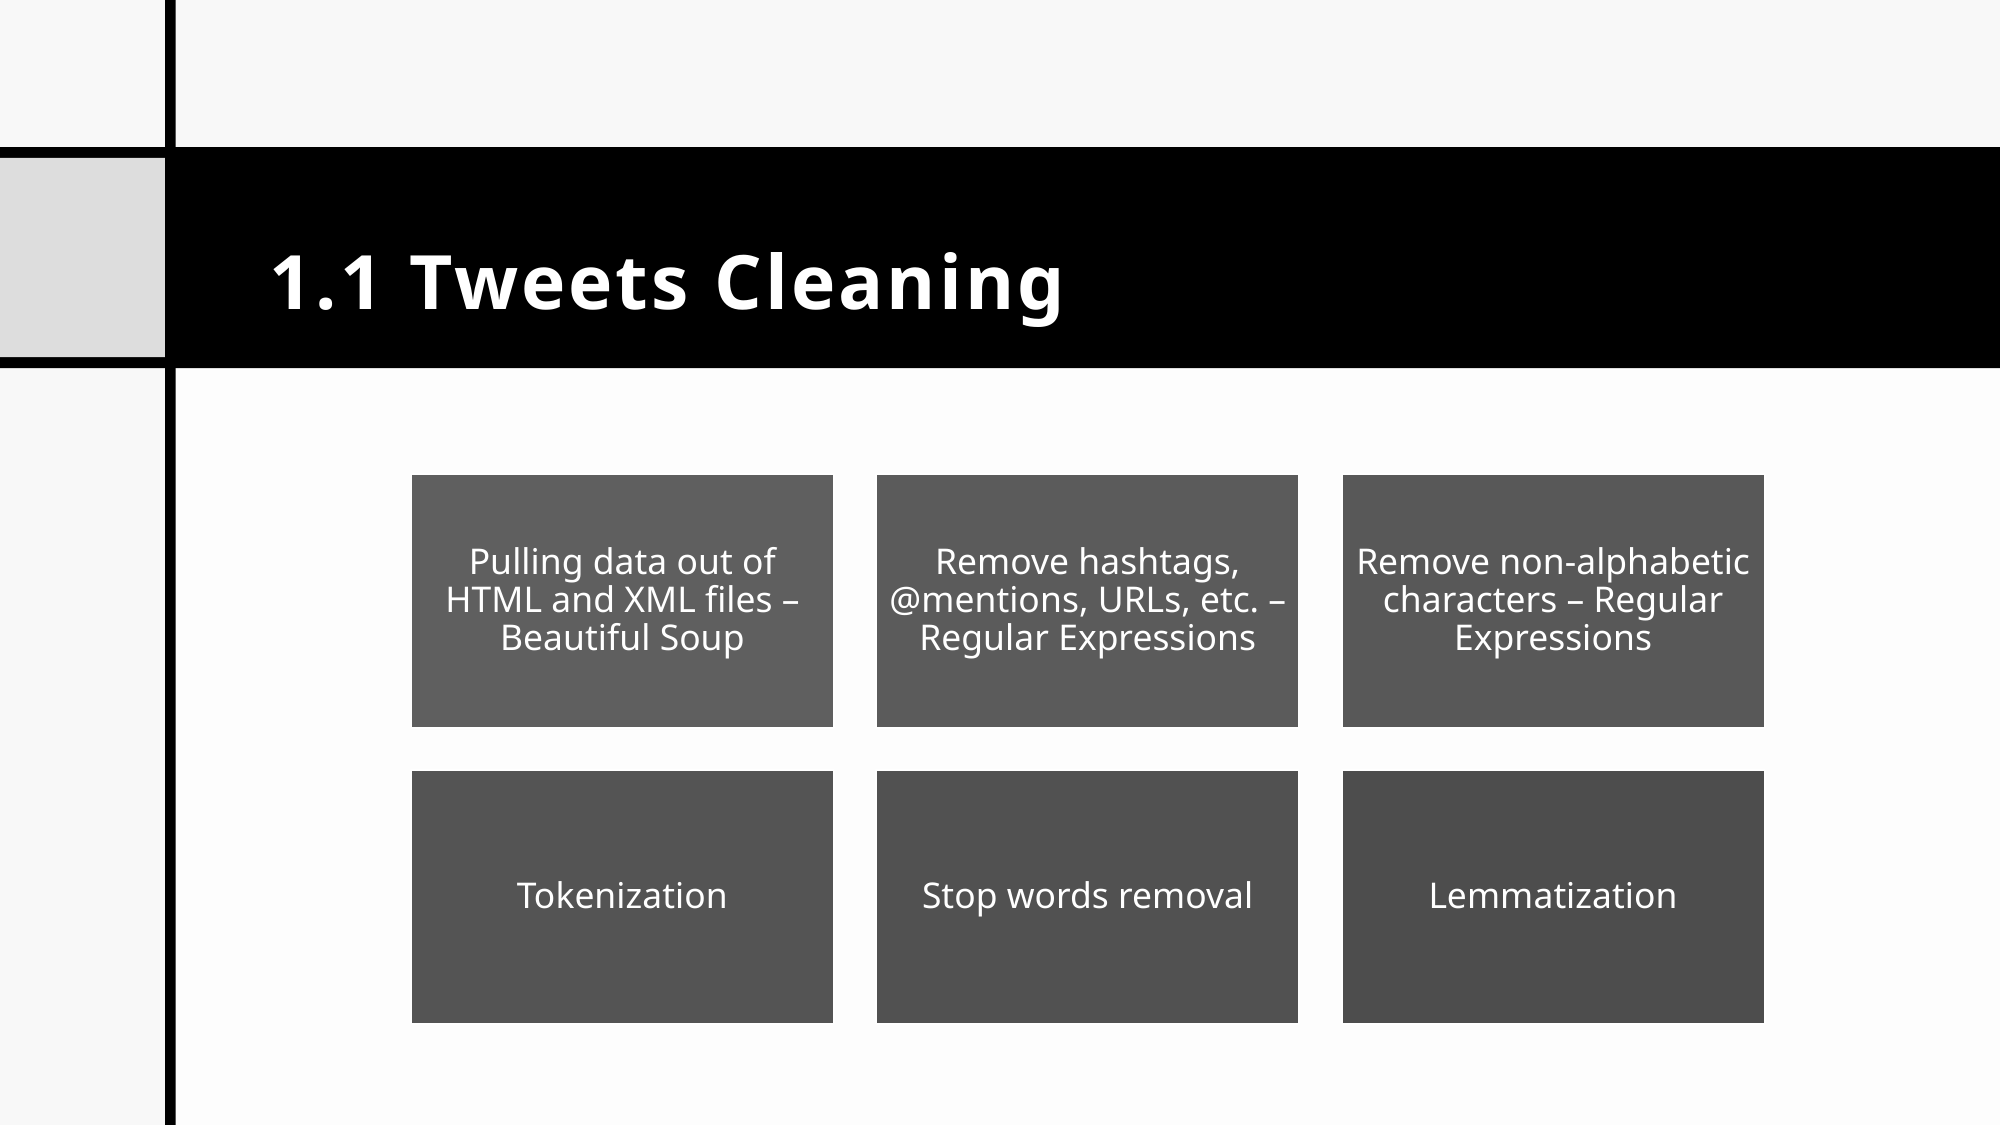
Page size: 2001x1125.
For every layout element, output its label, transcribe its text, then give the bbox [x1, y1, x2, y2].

text_box [177, 0, 2000, 146]
text_box [0, 146, 164, 157]
title 1.1 Tweets Cleaning [251, 171, 1895, 341]
text_box [0, 369, 164, 1125]
text_box [0, 358, 164, 369]
text_box [164, 0, 177, 1125]
text_box [177, 146, 2000, 369]
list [280, 473, 1895, 1025]
text_box [0, 157, 164, 358]
text_box [177, 369, 2000, 1125]
text_box [0, 0, 164, 146]
